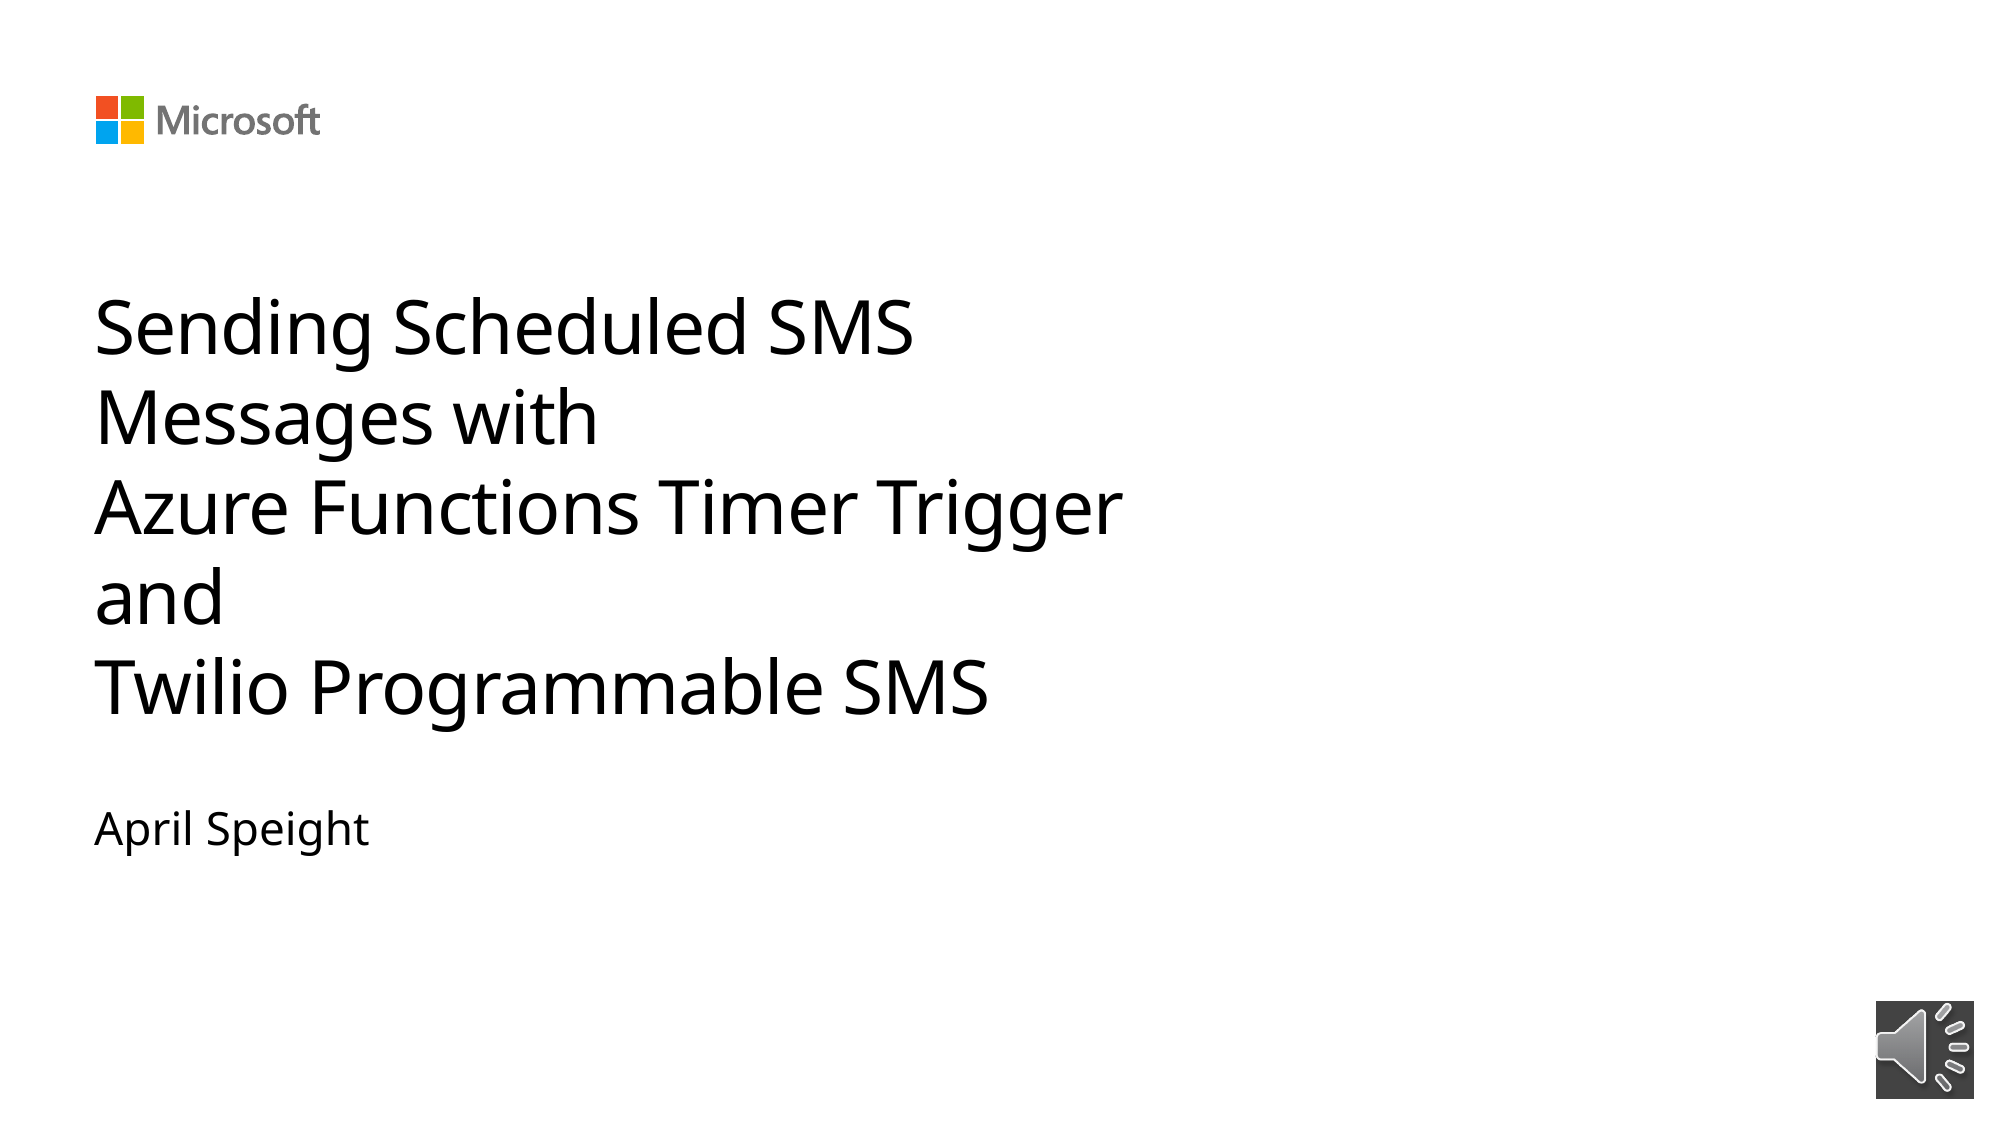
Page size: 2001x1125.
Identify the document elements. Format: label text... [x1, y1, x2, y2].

picture [1874, 999, 1976, 1101]
title Sending Scheduled SMS Messages with Azure Functions Timer Trigger and Twilio Programmable SMS [94, 275, 1595, 730]
list April Speight [94, 800, 1595, 856]
